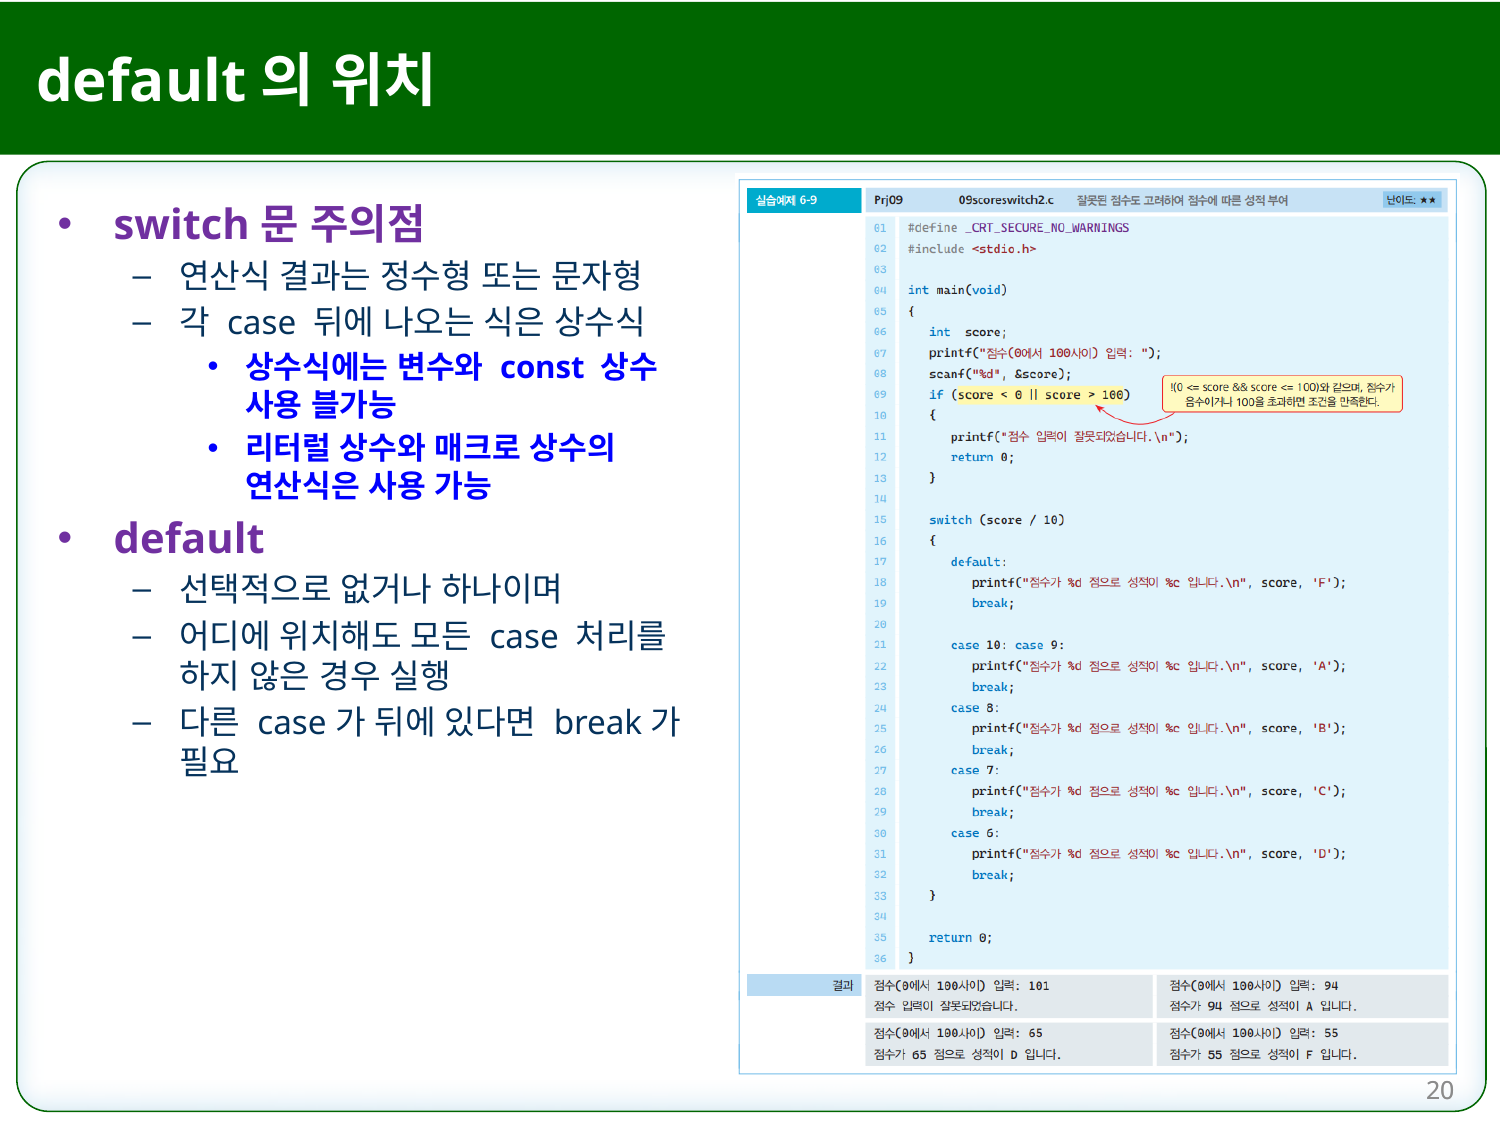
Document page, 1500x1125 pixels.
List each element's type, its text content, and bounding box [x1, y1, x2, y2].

list switch문 주의점 연산식 결과는 정수형 또는 문자형 각 case 뒤에 나오는 식은 상수식 상수식에는 변수와 const 상수 사용 블가능 리터럴 상수와 매크로 상수의 연산식은 사용 가능 default 선택적으로 없거나 하나이며 어디에 위치해도 모든 case 처리를 하지 않은 경우 실행 다른 case가 뒤에 있다면 break가 필요 [42, 190, 729, 1065]
picture [734, 173, 1460, 1079]
title default의 위치 [21, 40, 1476, 115]
slide_number 20 [1119, 1071, 1470, 1112]
